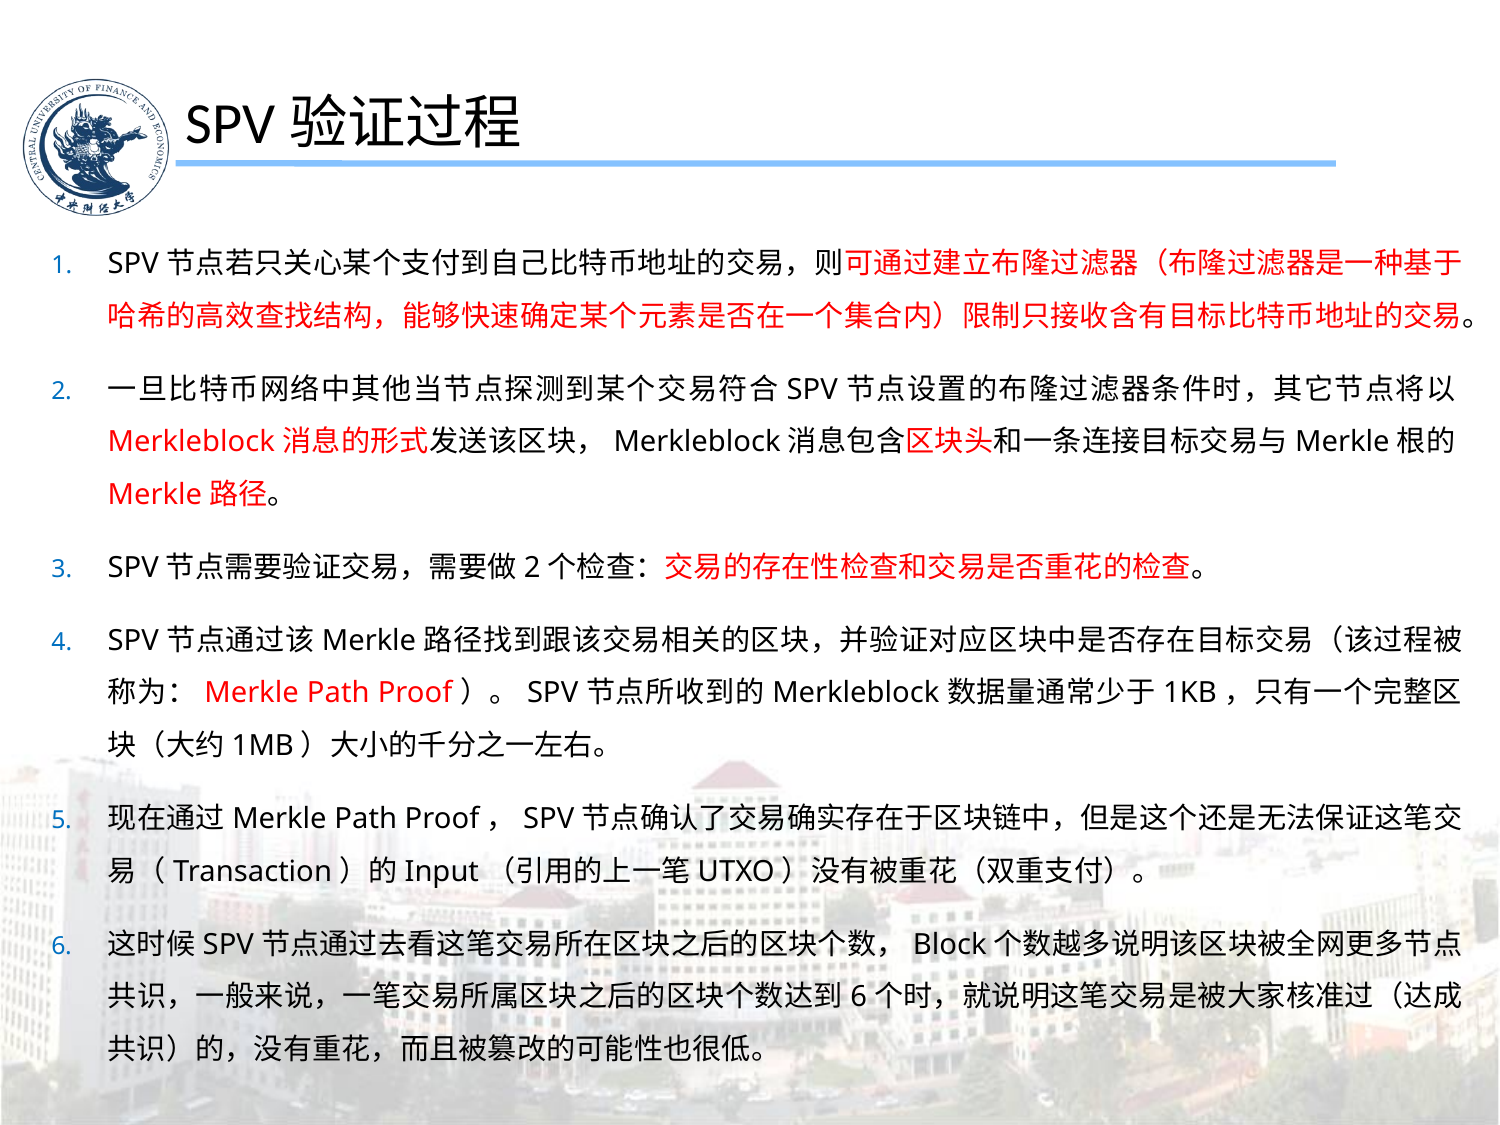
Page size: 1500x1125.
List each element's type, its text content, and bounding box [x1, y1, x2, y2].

text_box SPV验证过程 [171, 78, 538, 163]
picture [0, 727, 1500, 1125]
text_box SPV节点若只关心某个支付到自己比特币地址的交易，则可通过建立布隆过滤器（布隆过滤器是一种基于哈希的高效查找结构，能够快速确定某个元素是否在一个集合内）限制只接收含有目标比特币地址的交易。 一旦比特币网络中其他当节点探测到某个交易符合SPV节点设置的布隆过滤器条件时，其它节点将以Merkleblock消息的形式发送该区块，Merkleblock消息包含区块头和一条连接目标交易与Merkle根的Merkle路径。 SPV节点需要验证交易，需要做2个检查：交易的存在性检查和交易是否重花的检查。 SPV节点通过该Merkle路径找到跟该交易相关的区块，并验证对应区块中是否存在目标交易（该过程被称为：Merkle Path Proof）。SPV节点所收到的Merkleblock数据量通常少于1KB，只有一个完整区块（大约1MB）大小的千分之一左右。 现在通过Merkle Path Proof，SPV节点确认了交易确实存在于区块链中，但是这个还是无法保证这笔交易（Transaction）的Input（引用的上一笔UTXO）没有被重花（双重支付）。 这时候SPV节点通过去看这笔交易所在区块之后的区块个数，Block个数越多说明该区块被全网更多节点共识，一般来说，一笔交易所属区块之后的区块个数达到6个时，就说明这笔交易是被大家核准过（达成共识）的，没有重花，而且被篡改的可能性也很低。 [35, 218, 1478, 1096]
picture [0, 46, 200, 246]
